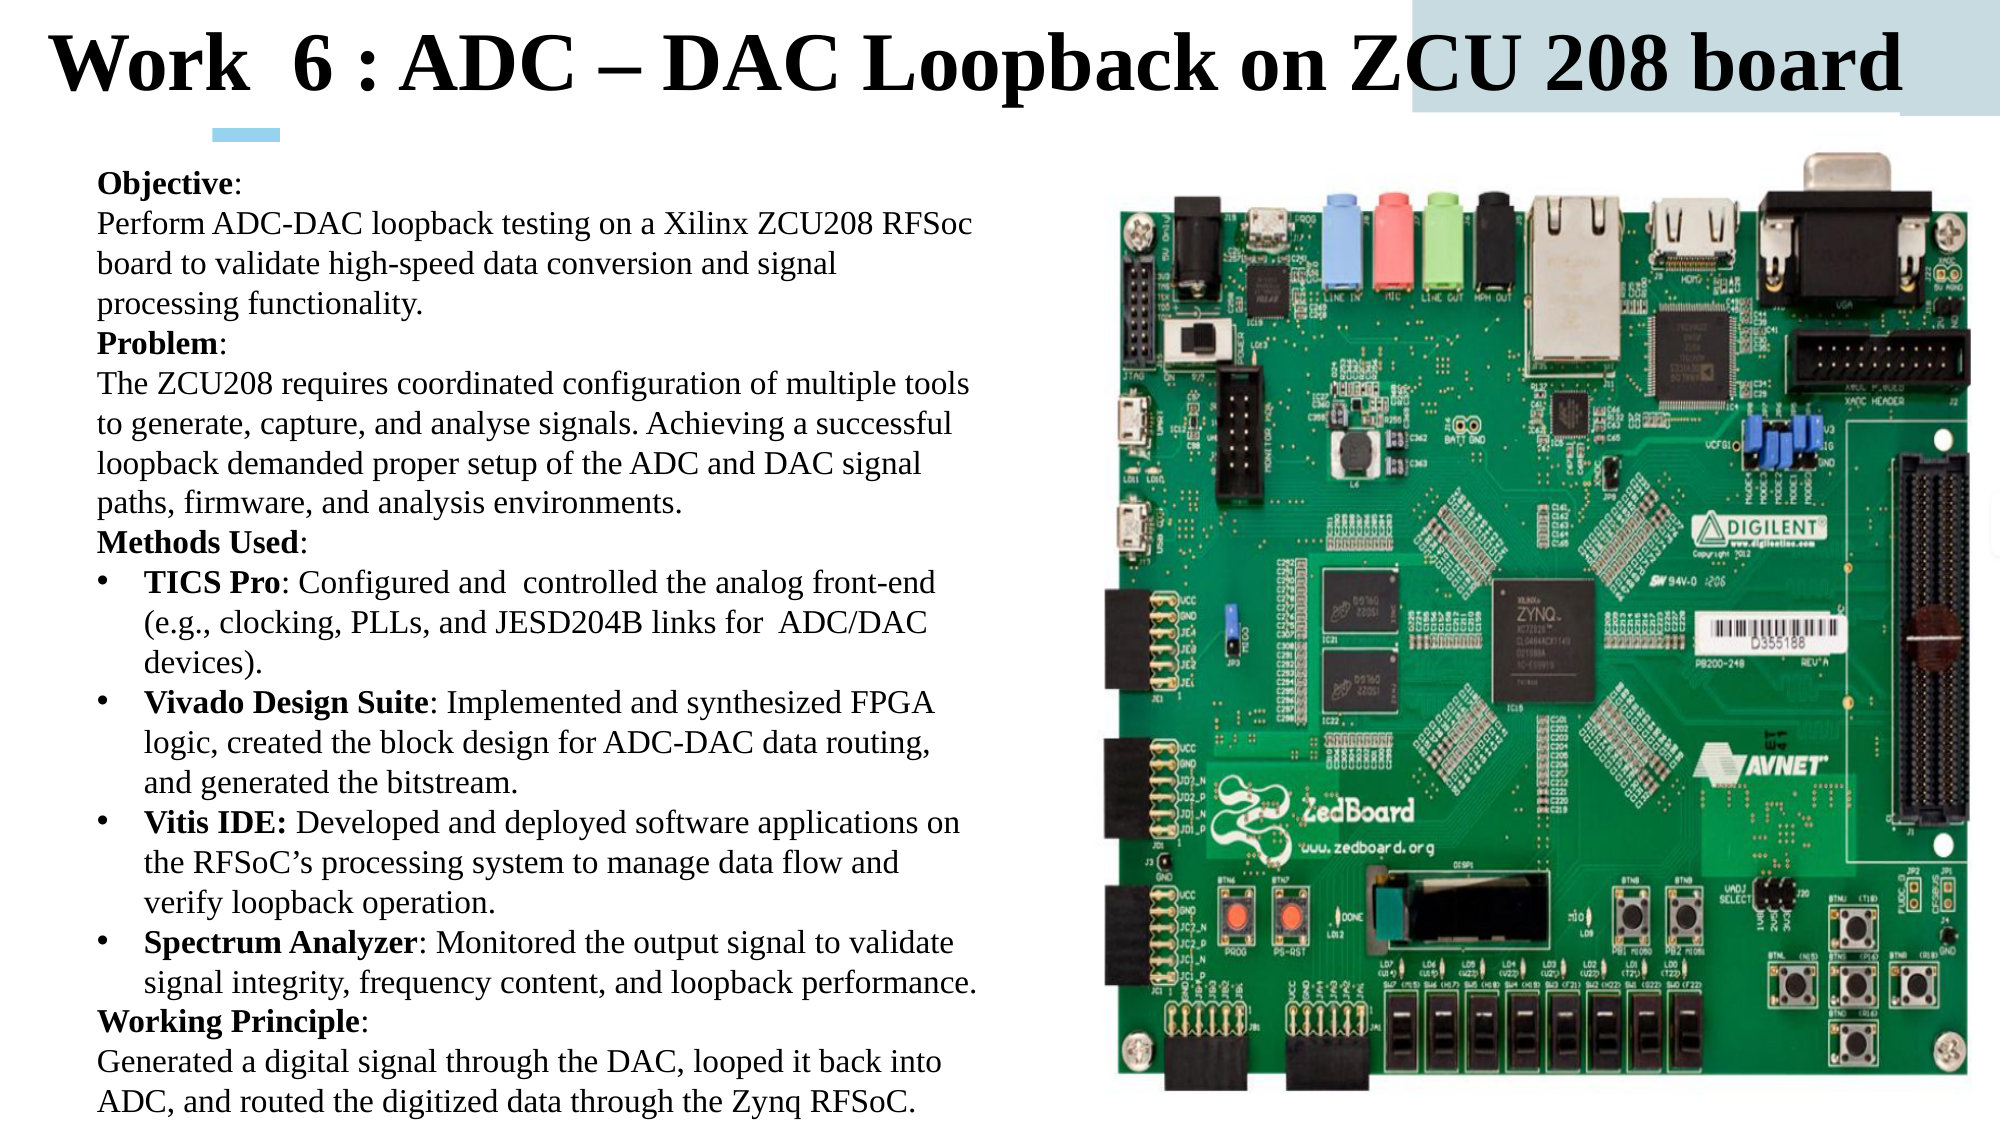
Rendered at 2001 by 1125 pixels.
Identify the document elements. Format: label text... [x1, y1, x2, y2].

text_box Work 6 : ADC – DAC Loopback on ZCU 208 board [32, 0, 2000, 115]
text_box Objective: Perform ADC-DAC loopback testing on a Xilinx ZCU208 RFSoc board to validate high-speed data conversion and signal processing functionality. Problem: The ZCU208 requires coordinated configuration of multiple tools to generate, capture, and analyse signals. Achieving a successful loopback demanded proper setup of the ADC and DAC signal paths, firmware, and analysis environments. Methods Used: TICS Pro: Configured and controlled the analog front-end (e.g., clocking, PLLs, and JESD204B links for ADC/DAC devices). Vivado Design Suite: Implemented and synthesized FPGA logic, created the block design for ADC-DAC data routing, and generated the bitstream. Vitis IDE: Developed and deployed software applications on the RFSoC’s processing system to manage data flow and verify loopback operation. Spectrum Analyzer: Monitored the output signal to validate signal integrity, frequency content, and loopback performance. Working Principle: Generated a digital signal through the DAC, looped it back into ADC, and routed the digitized data through the Zynq RFSoC. [82, 153, 1000, 1125]
picture [1082, 116, 2000, 1125]
